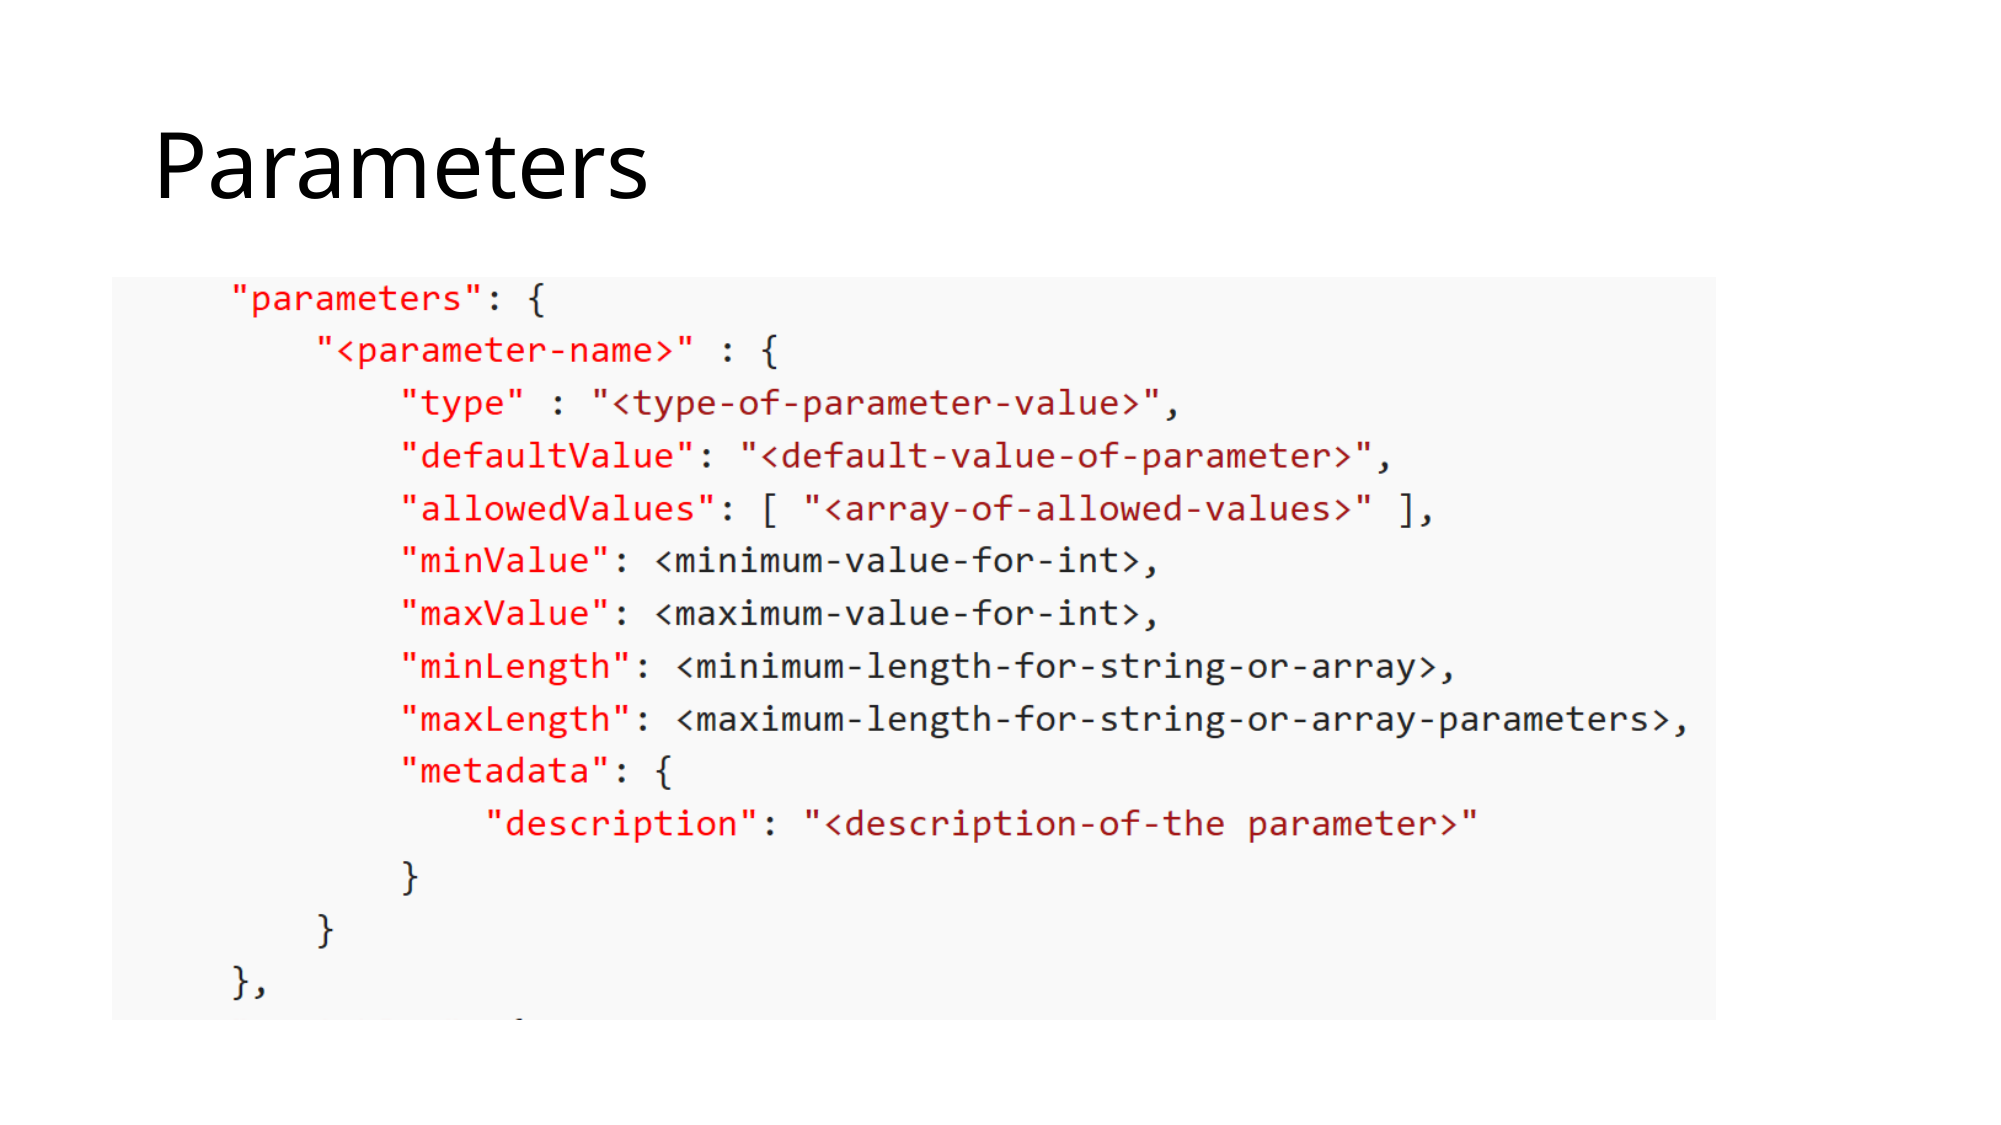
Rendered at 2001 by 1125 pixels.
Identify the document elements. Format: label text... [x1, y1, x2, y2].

title Parameters [137, 59, 1863, 278]
picture [112, 277, 1716, 1020]
